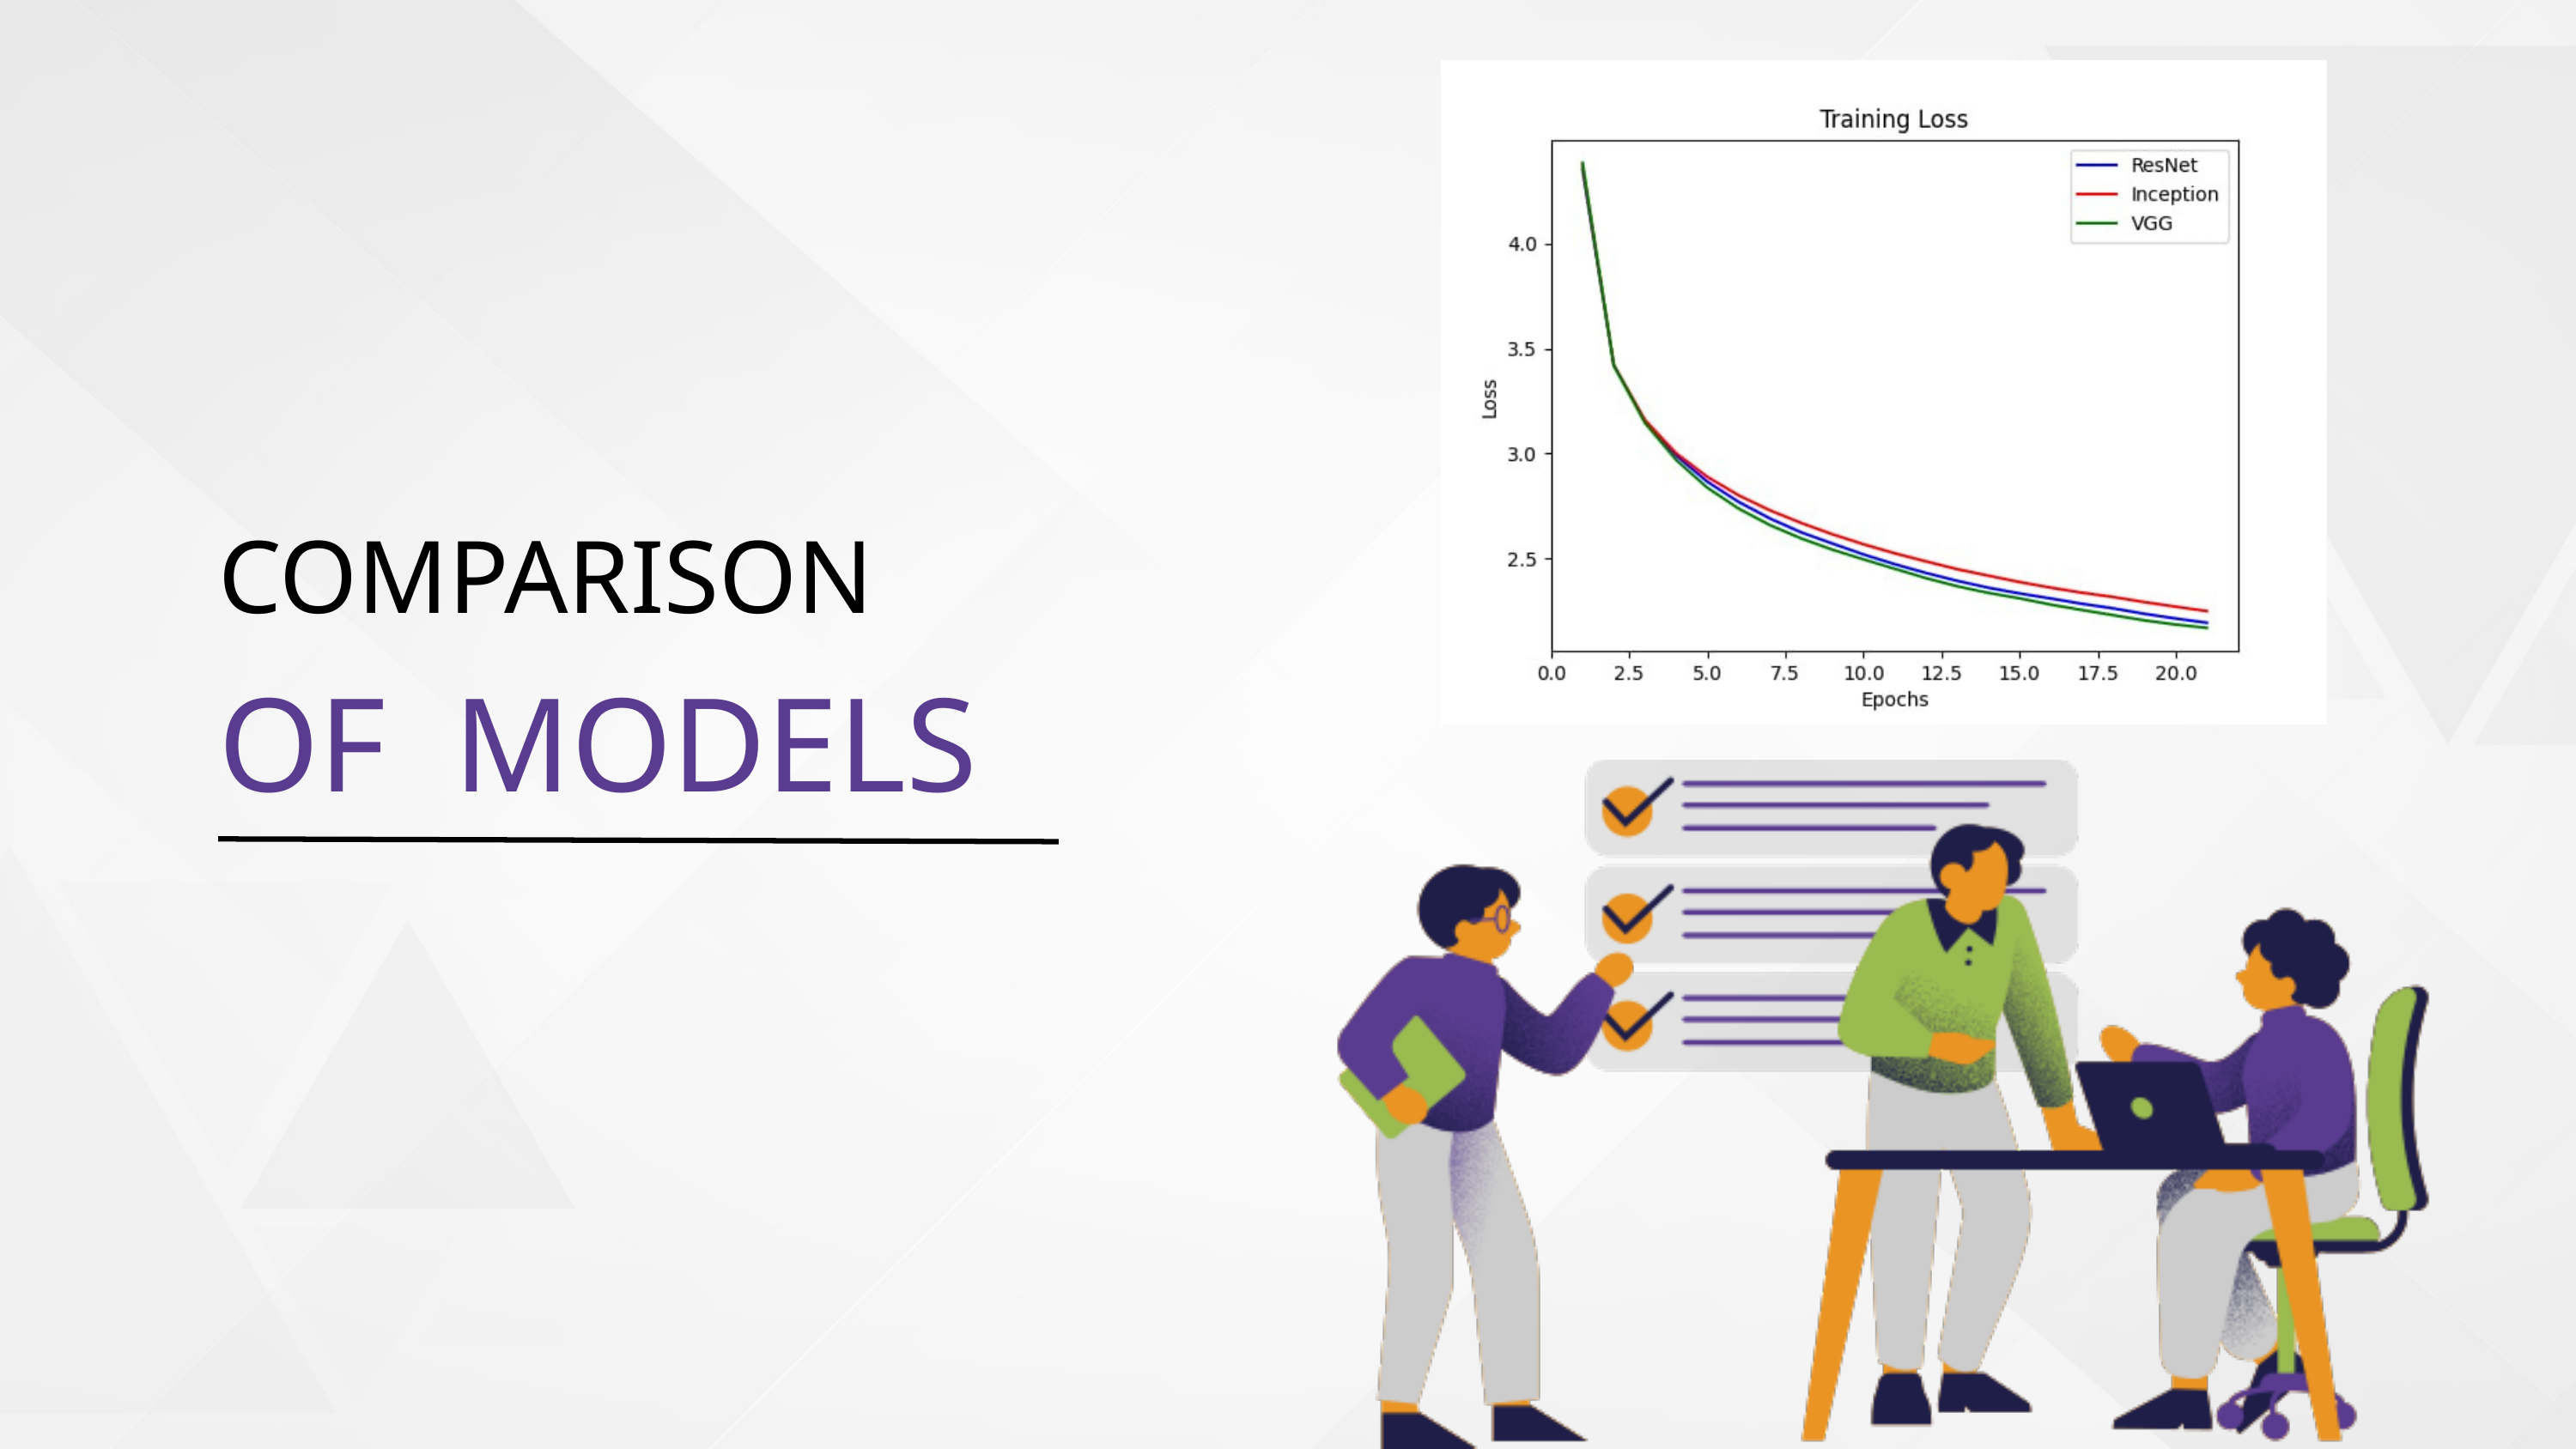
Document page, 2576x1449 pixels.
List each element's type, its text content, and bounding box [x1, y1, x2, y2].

text_box [1336, 760, 2432, 1449]
text_box OF MODELS [218, 636, 1467, 818]
text_box [1441, 60, 2327, 724]
text_box [0, 0, 2576, 1449]
text_box COMPARISON [218, 493, 924, 634]
